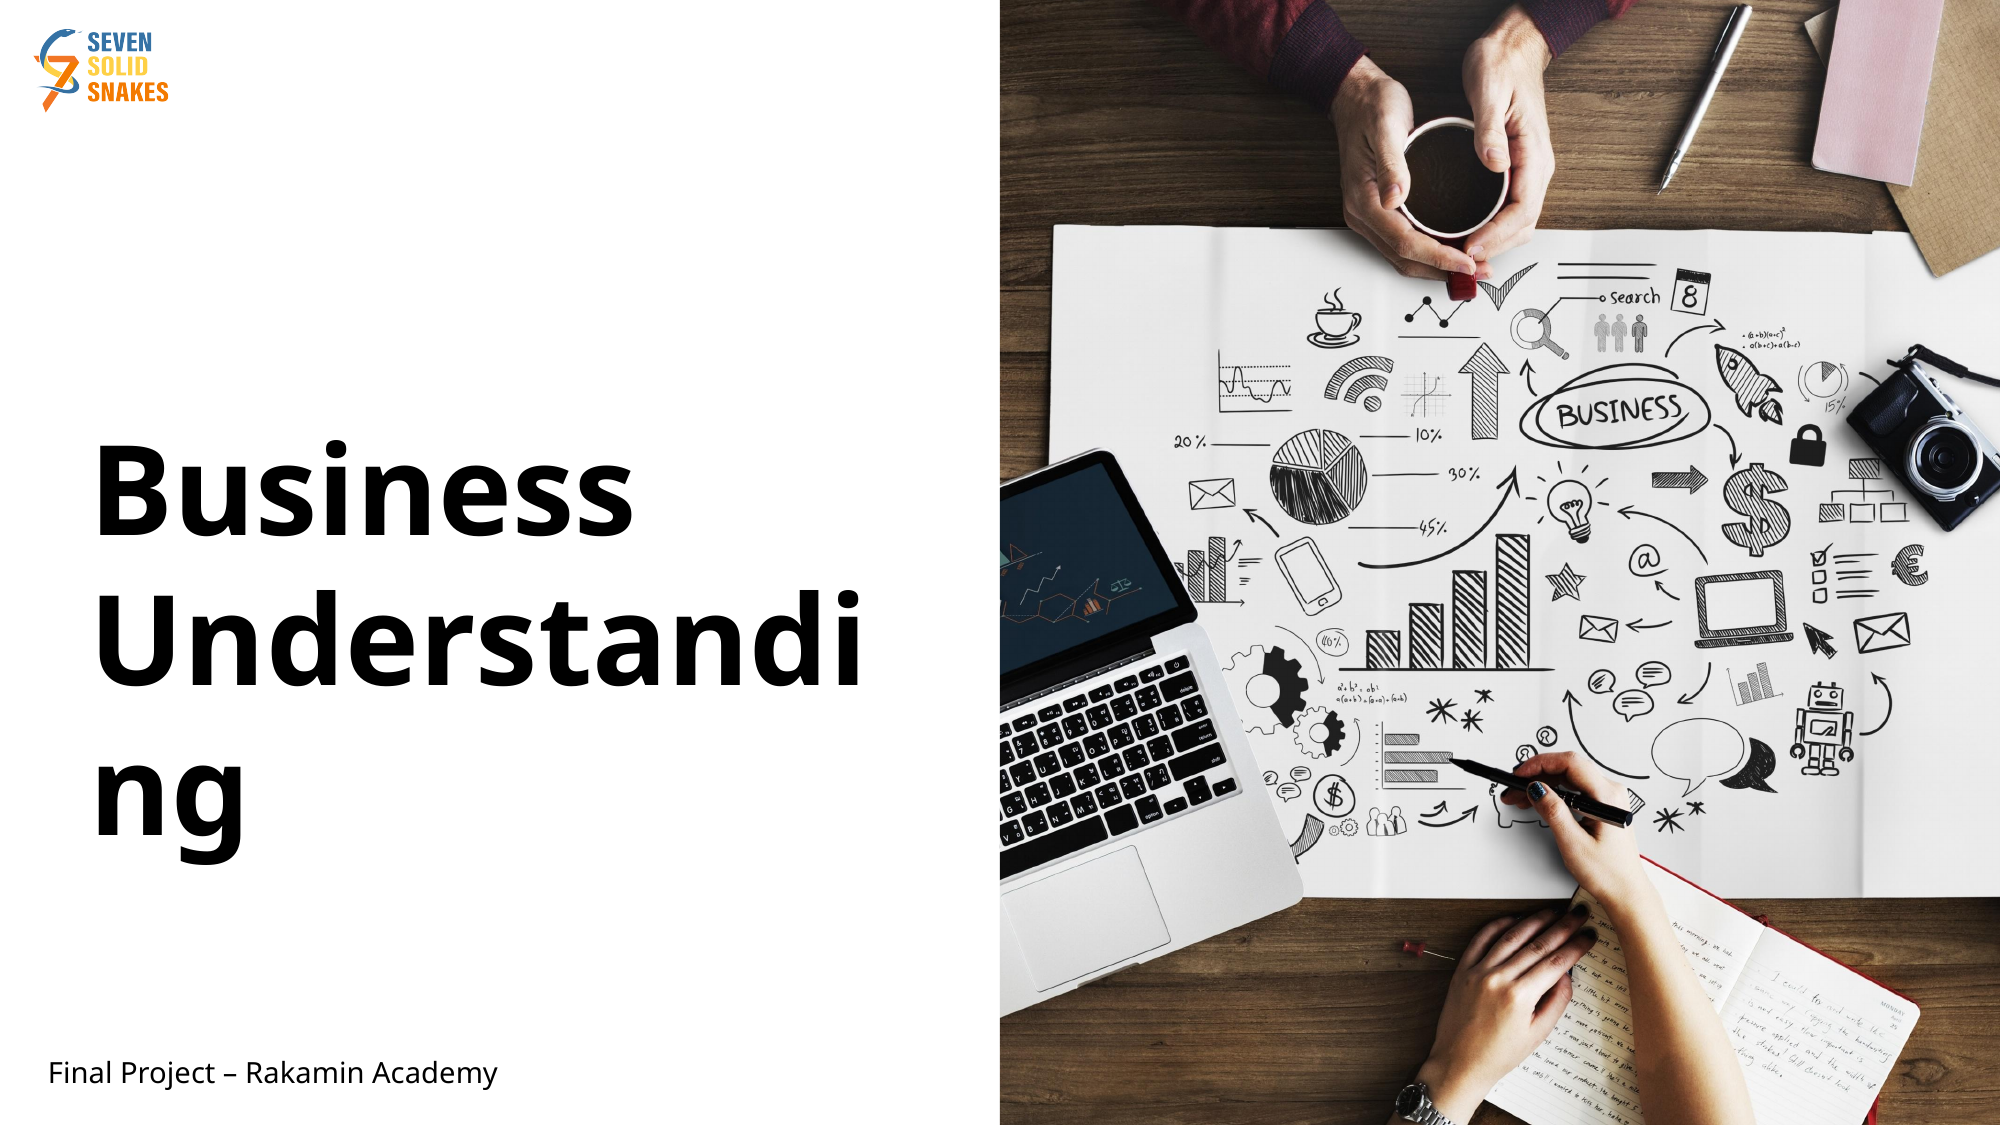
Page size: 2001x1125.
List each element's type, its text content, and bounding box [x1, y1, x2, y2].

picture [999, 0, 2000, 1125]
text_box Final Project – Rakamin Academy [33, 1046, 639, 1097]
picture [33, 27, 169, 113]
text_box Business Understanding [74, 403, 955, 869]
